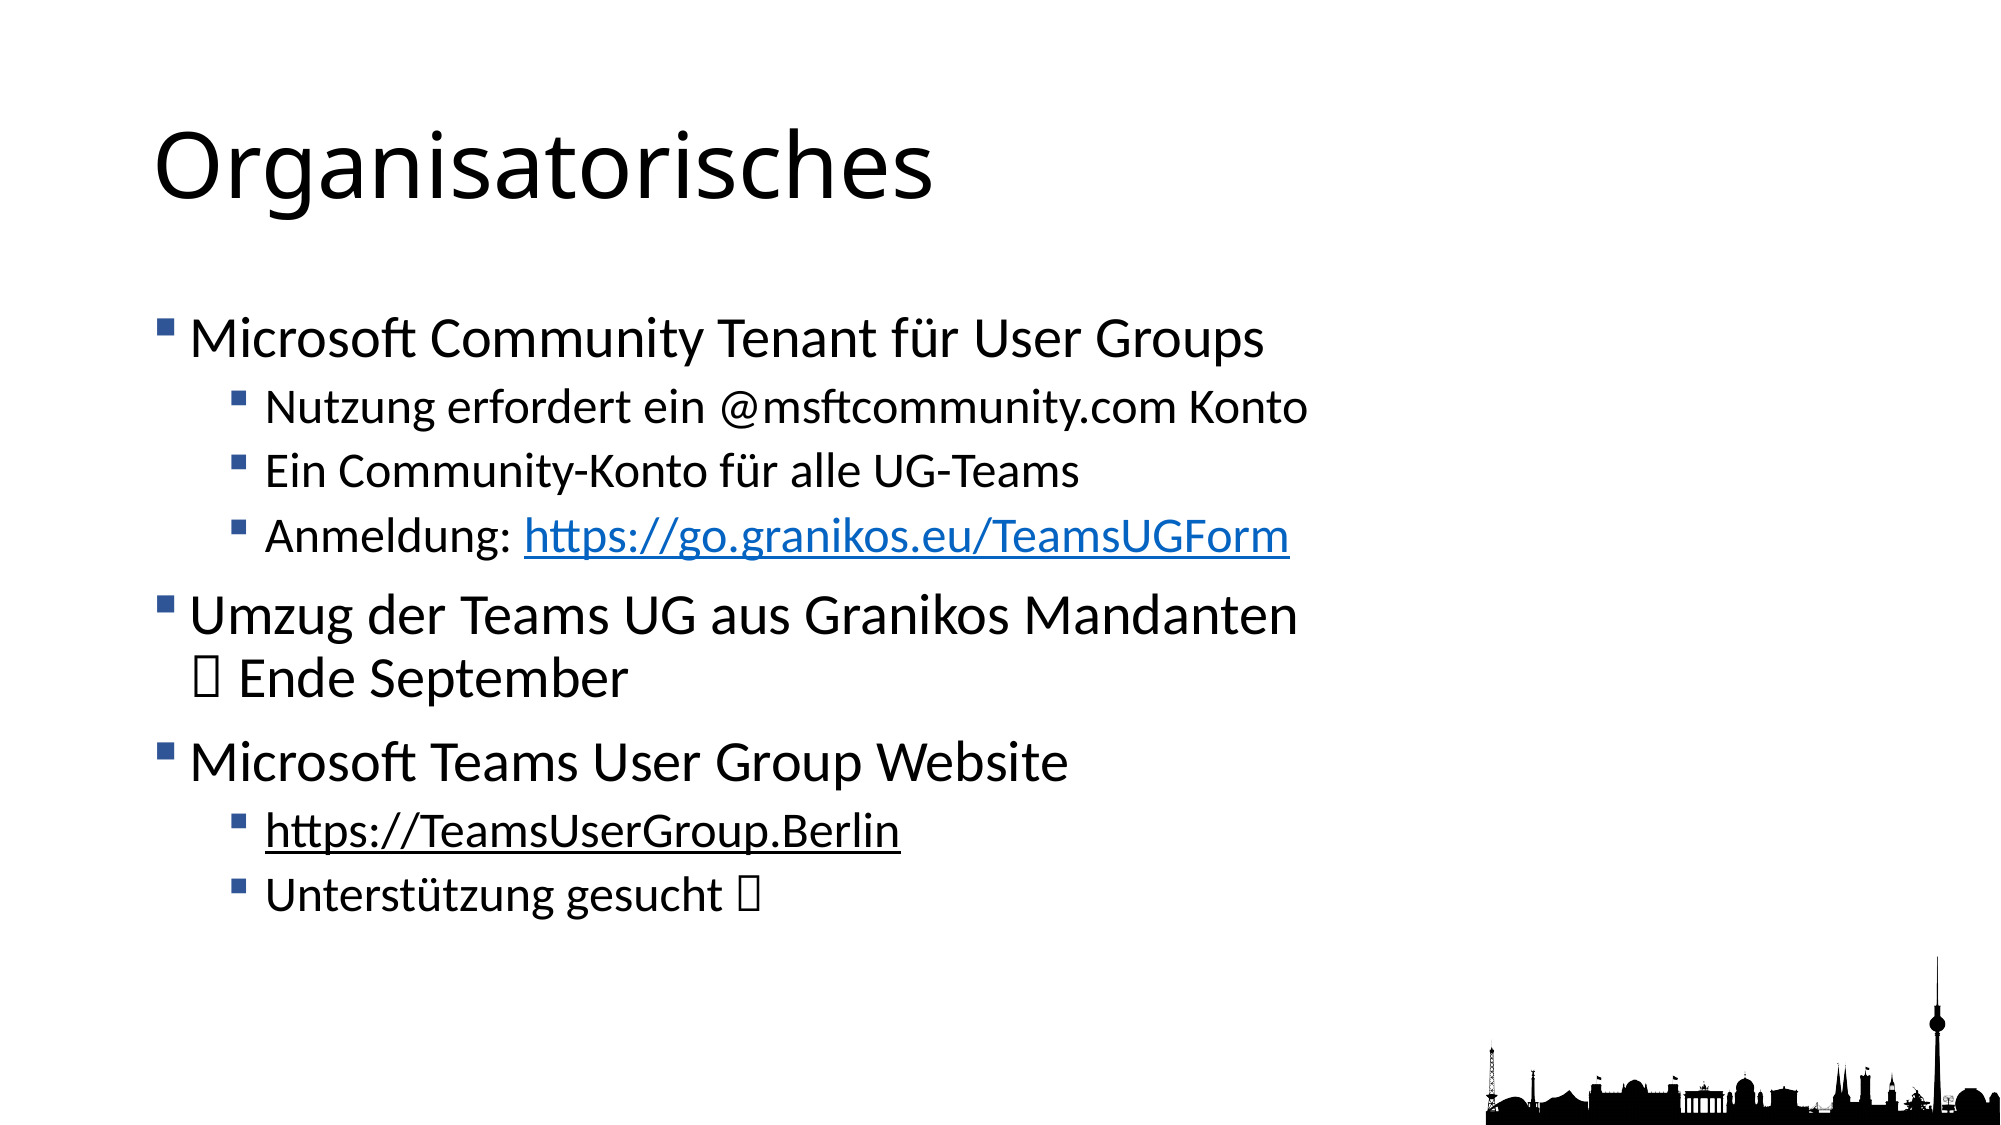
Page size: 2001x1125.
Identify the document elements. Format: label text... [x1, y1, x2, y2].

picture [1485, 914, 2000, 1125]
title Organisatorisches [137, 59, 1863, 278]
list Microsoft Community Tenant für User Groups Nutzung erfordert ein @msftcommunity.com Konto Ein Community-Konto für alle UG-Teams Anmeldung: https://go.granikos.eu/TeamsUGForm Umzug der Teams UG aus Granikos Mandanten  Ende September Microsoft Teams User Group Website https://TeamsUserGroup.Berlin Unterstützung gesucht  [137, 299, 1863, 1014]
